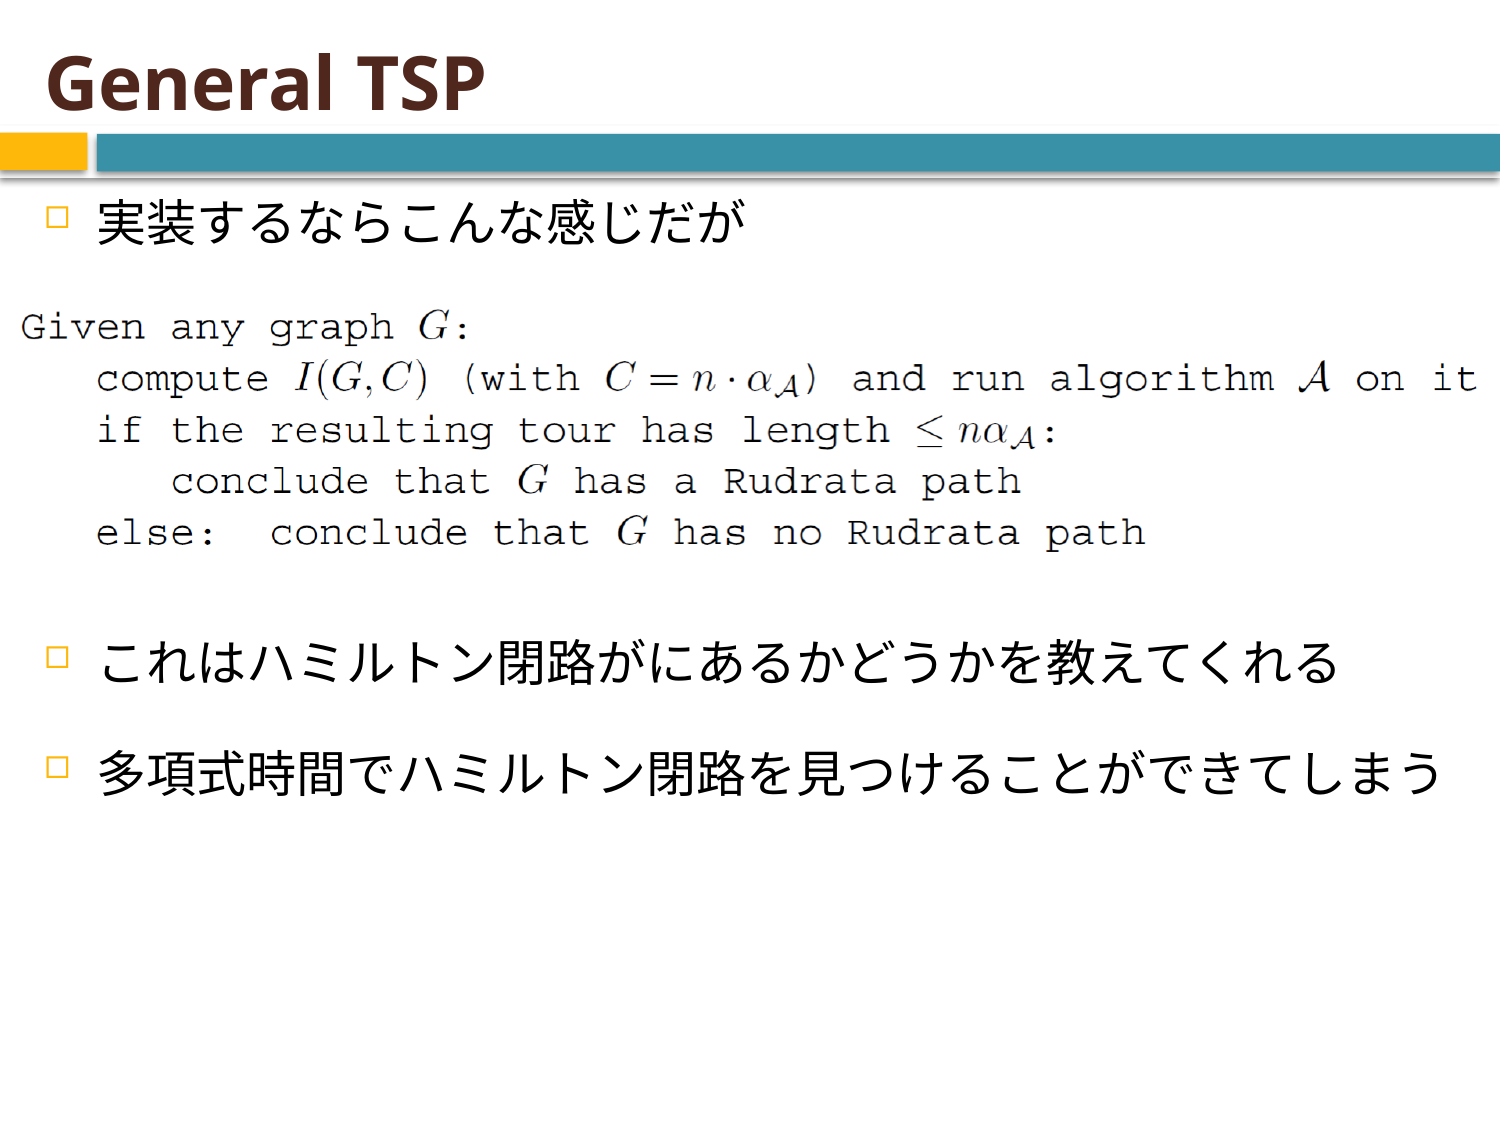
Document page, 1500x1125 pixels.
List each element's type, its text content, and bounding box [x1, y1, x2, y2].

title General TSP [29, 30, 1471, 131]
picture [16, 300, 1484, 563]
